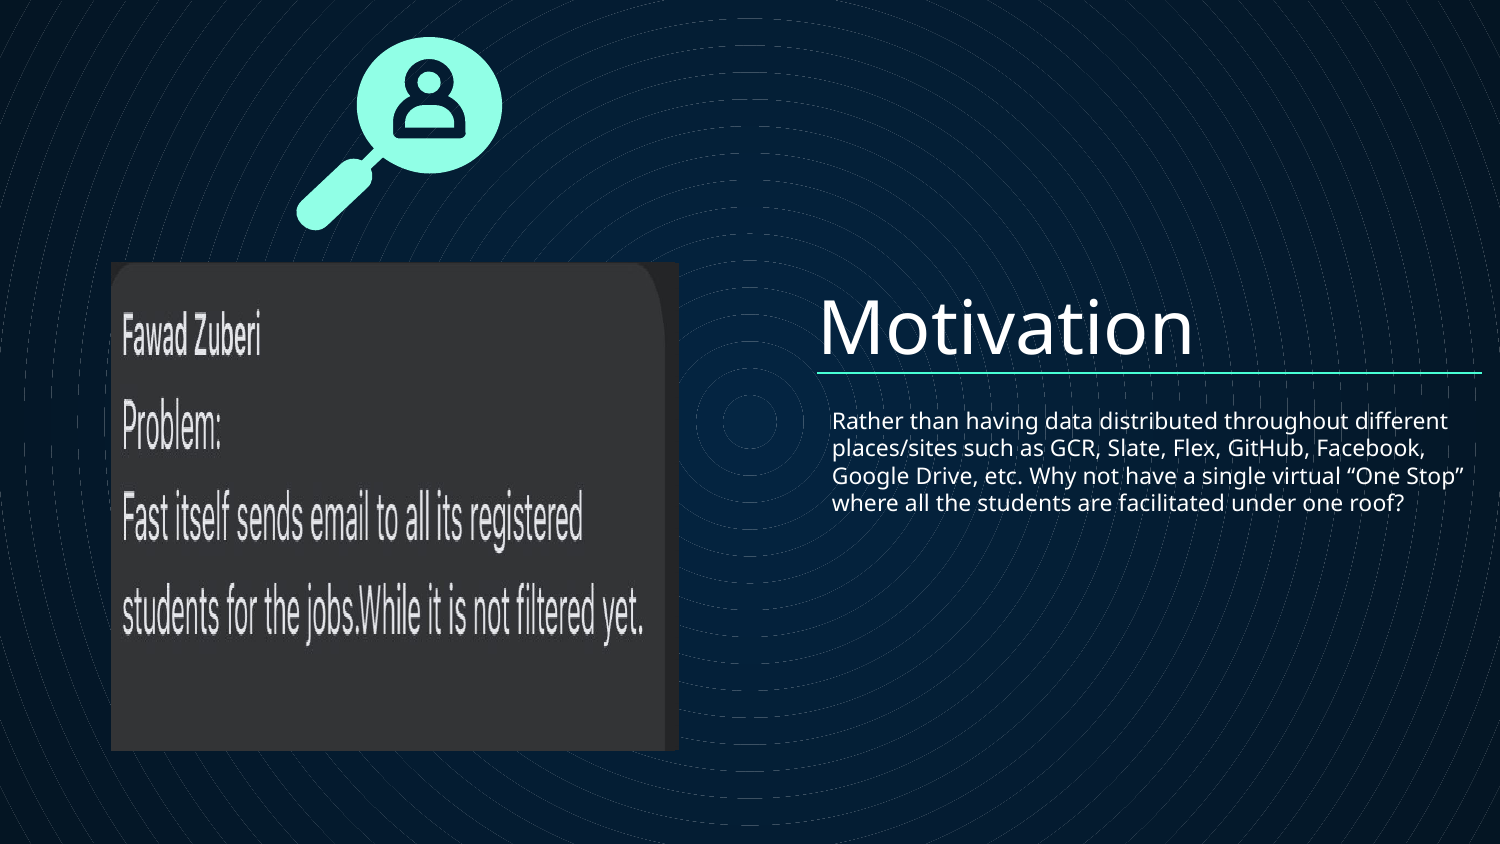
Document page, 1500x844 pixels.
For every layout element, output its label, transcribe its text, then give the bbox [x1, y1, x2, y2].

picture [111, 262, 680, 752]
subtitle Rather than having data distributed throughout different places/sites such as GCR, Slate, Flex, GitHub, Facebook, Google Drive, etc. Why not have a single virtual “One Stop” where all the students are facilitated under one roof? [816, 391, 1482, 546]
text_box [288, 36, 503, 231]
title Motivation [802, 285, 1500, 385]
